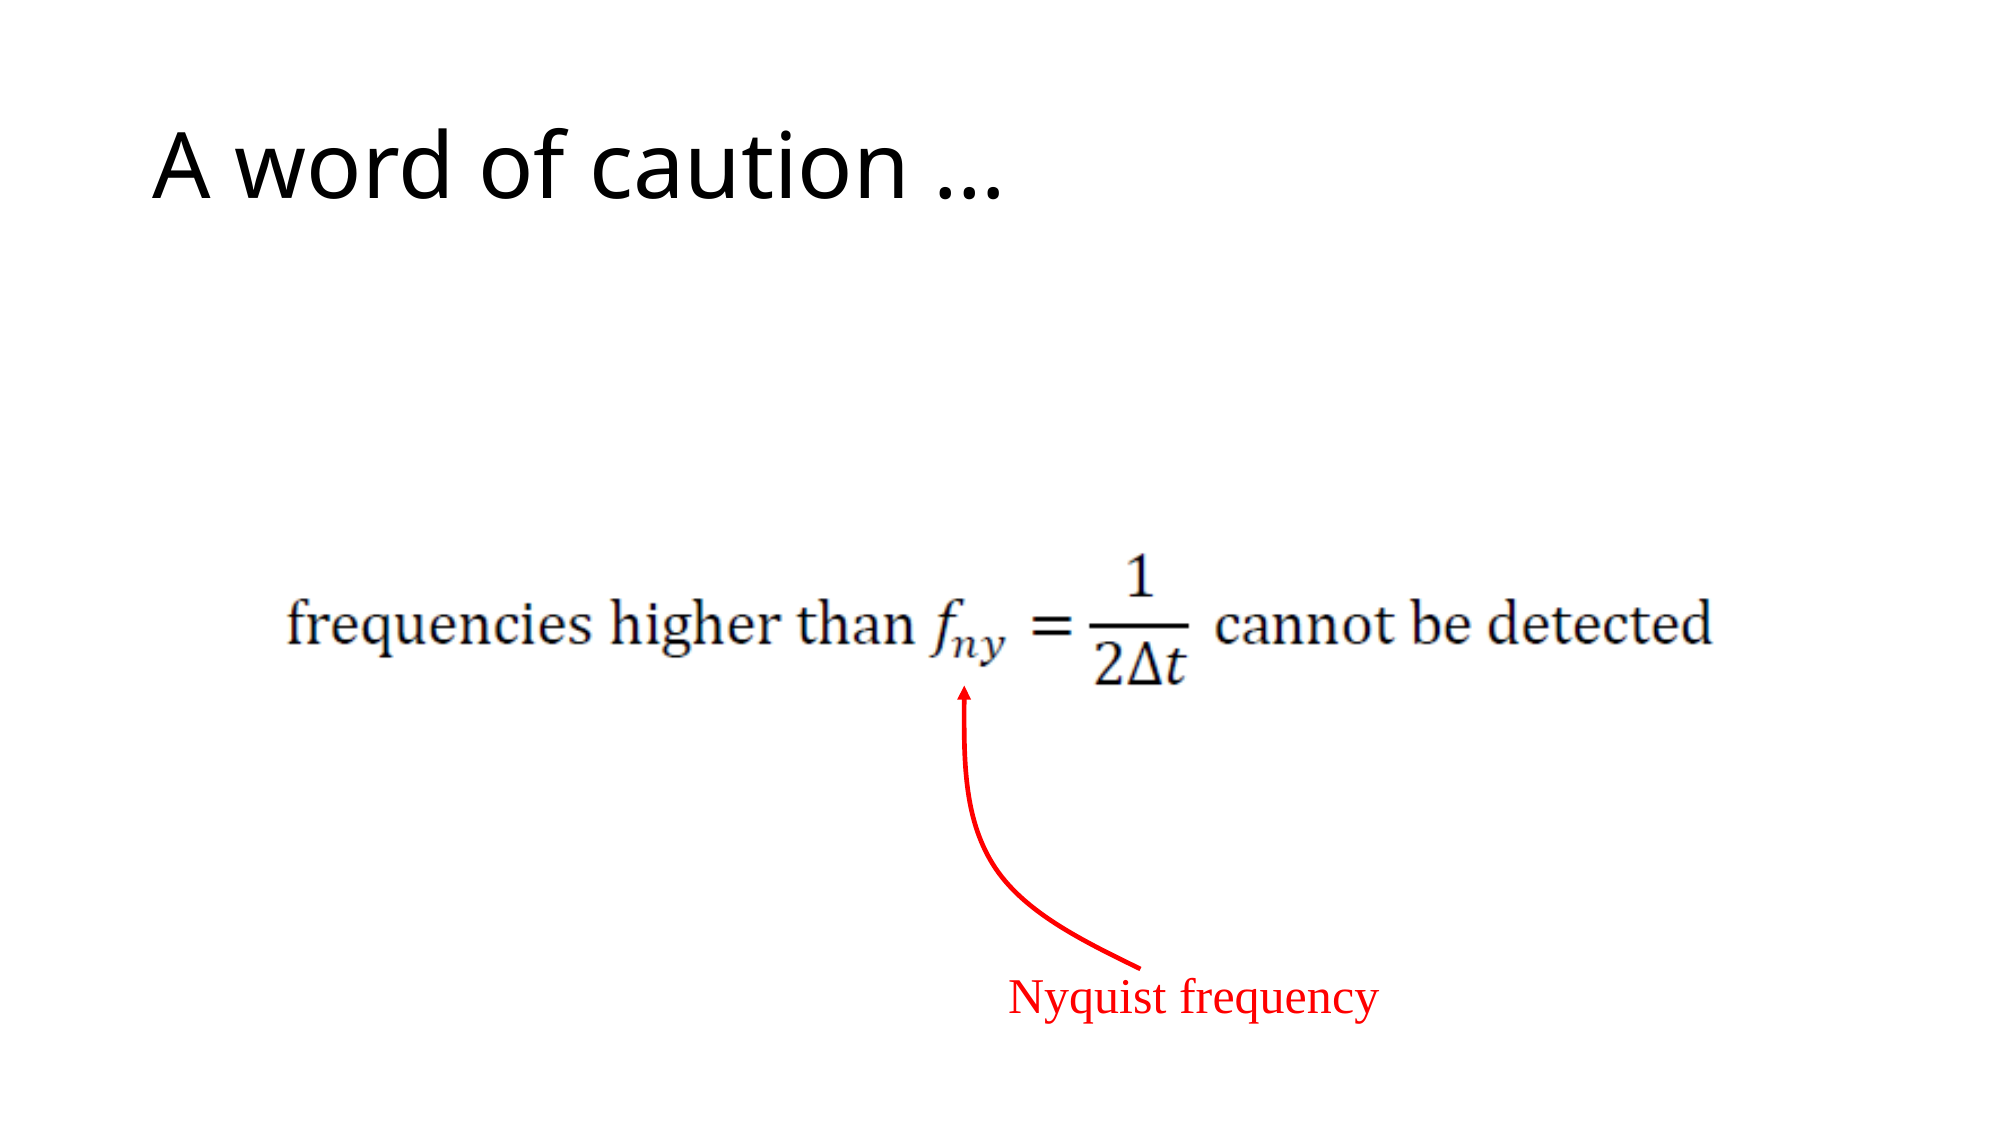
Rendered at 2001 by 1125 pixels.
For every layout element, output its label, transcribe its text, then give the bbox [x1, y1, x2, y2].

title A word of caution … [137, 59, 1863, 278]
picture [249, 524, 1750, 742]
text_box [963, 742, 1098, 900]
text_box Nyquist frequency [924, 900, 1463, 1088]
